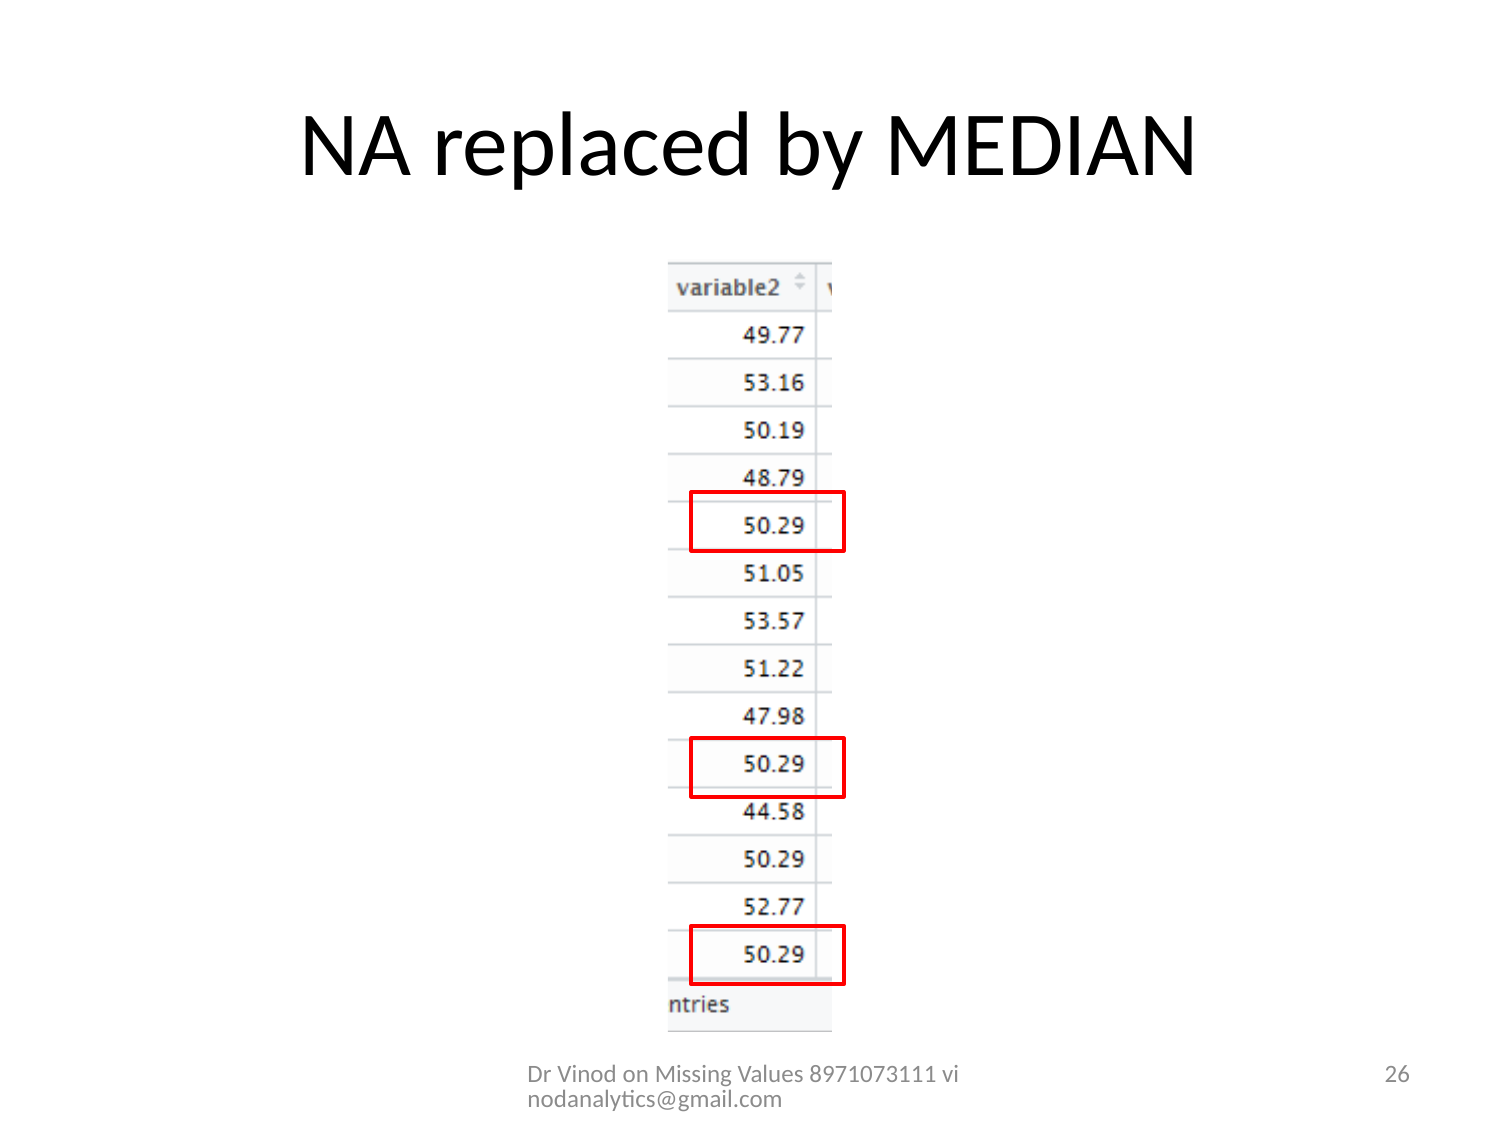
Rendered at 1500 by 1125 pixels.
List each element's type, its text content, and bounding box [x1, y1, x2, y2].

text_box [838, 490, 846, 553]
text_box [838, 924, 846, 986]
slide_number 26 [1074, 1042, 1425, 1103]
picture [667, 259, 833, 1032]
footer Dr Vinod on Missing Values 8971073111 vinodanalytics@gmail.com [512, 1042, 988, 1103]
text_box [838, 736, 846, 799]
title NA replaced by MEDIAN [75, 45, 1425, 233]
